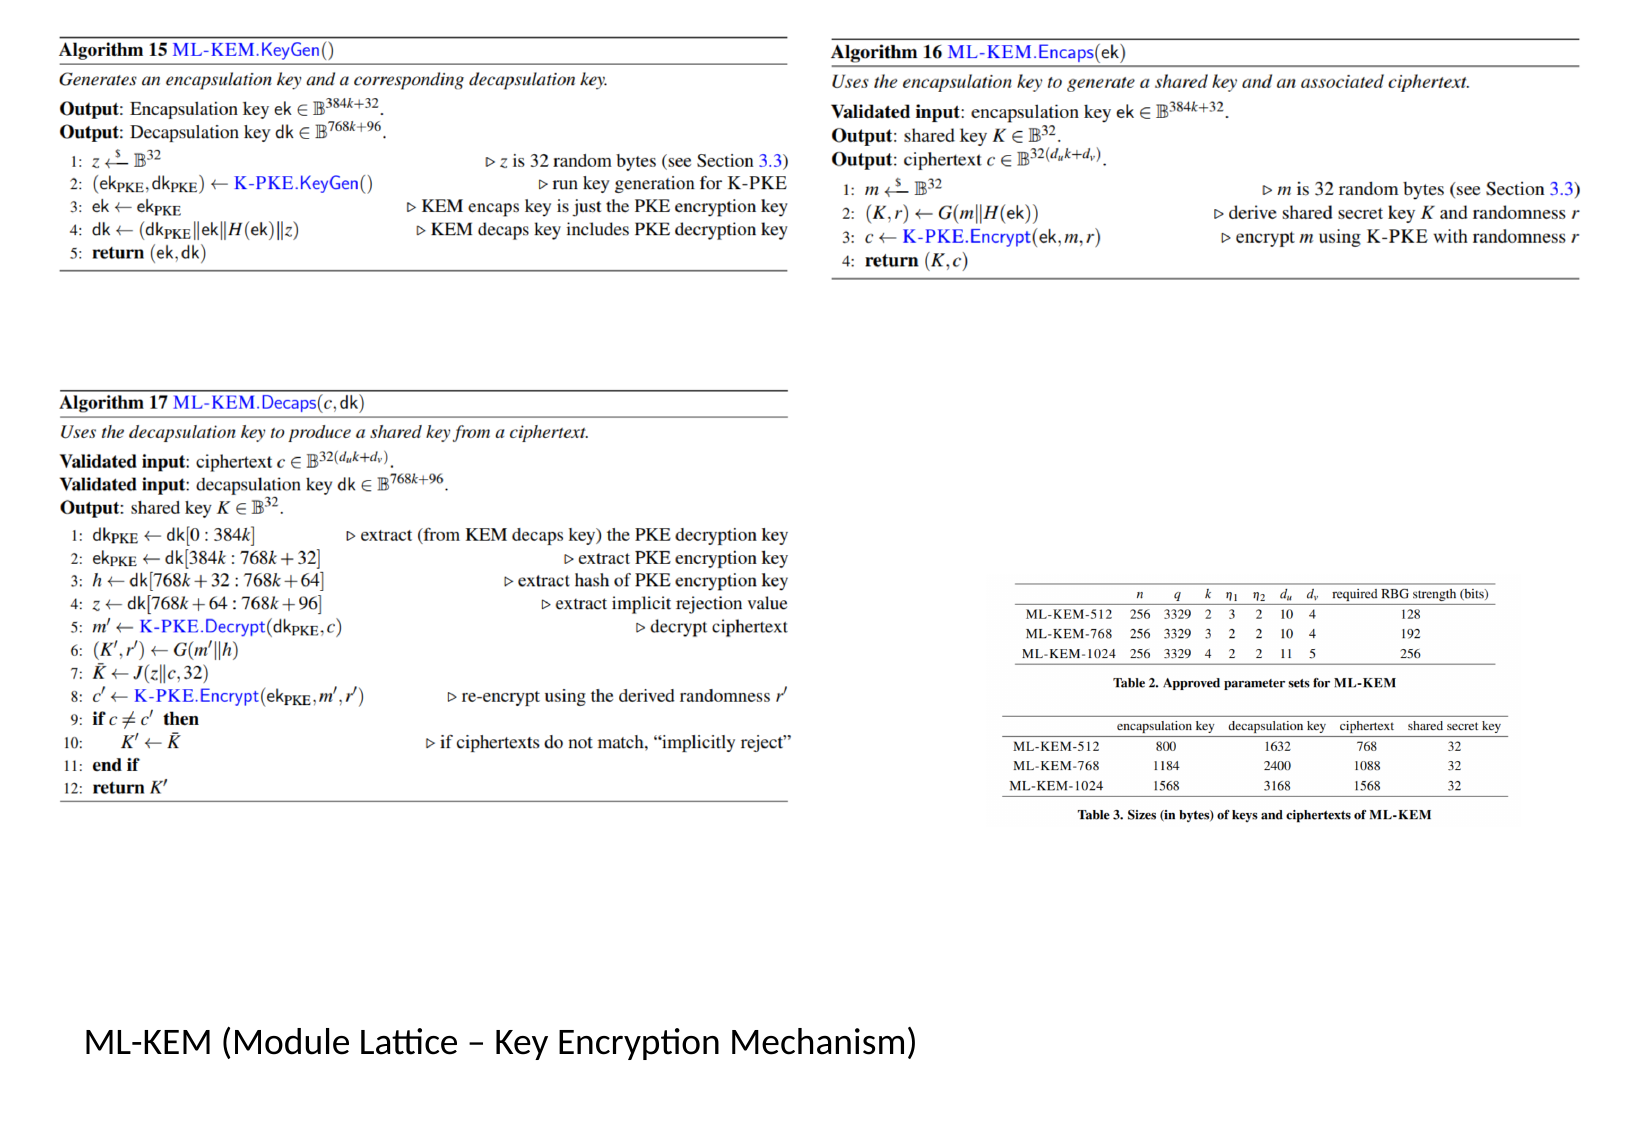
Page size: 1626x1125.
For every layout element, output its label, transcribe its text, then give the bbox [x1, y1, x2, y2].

picture [827, 31, 1585, 284]
picture [985, 574, 1521, 827]
picture [53, 381, 798, 806]
text_box ML-KEM (Module Lattice – Key Encryption Mechanism) [68, 1009, 934, 1070]
picture [53, 28, 798, 279]
